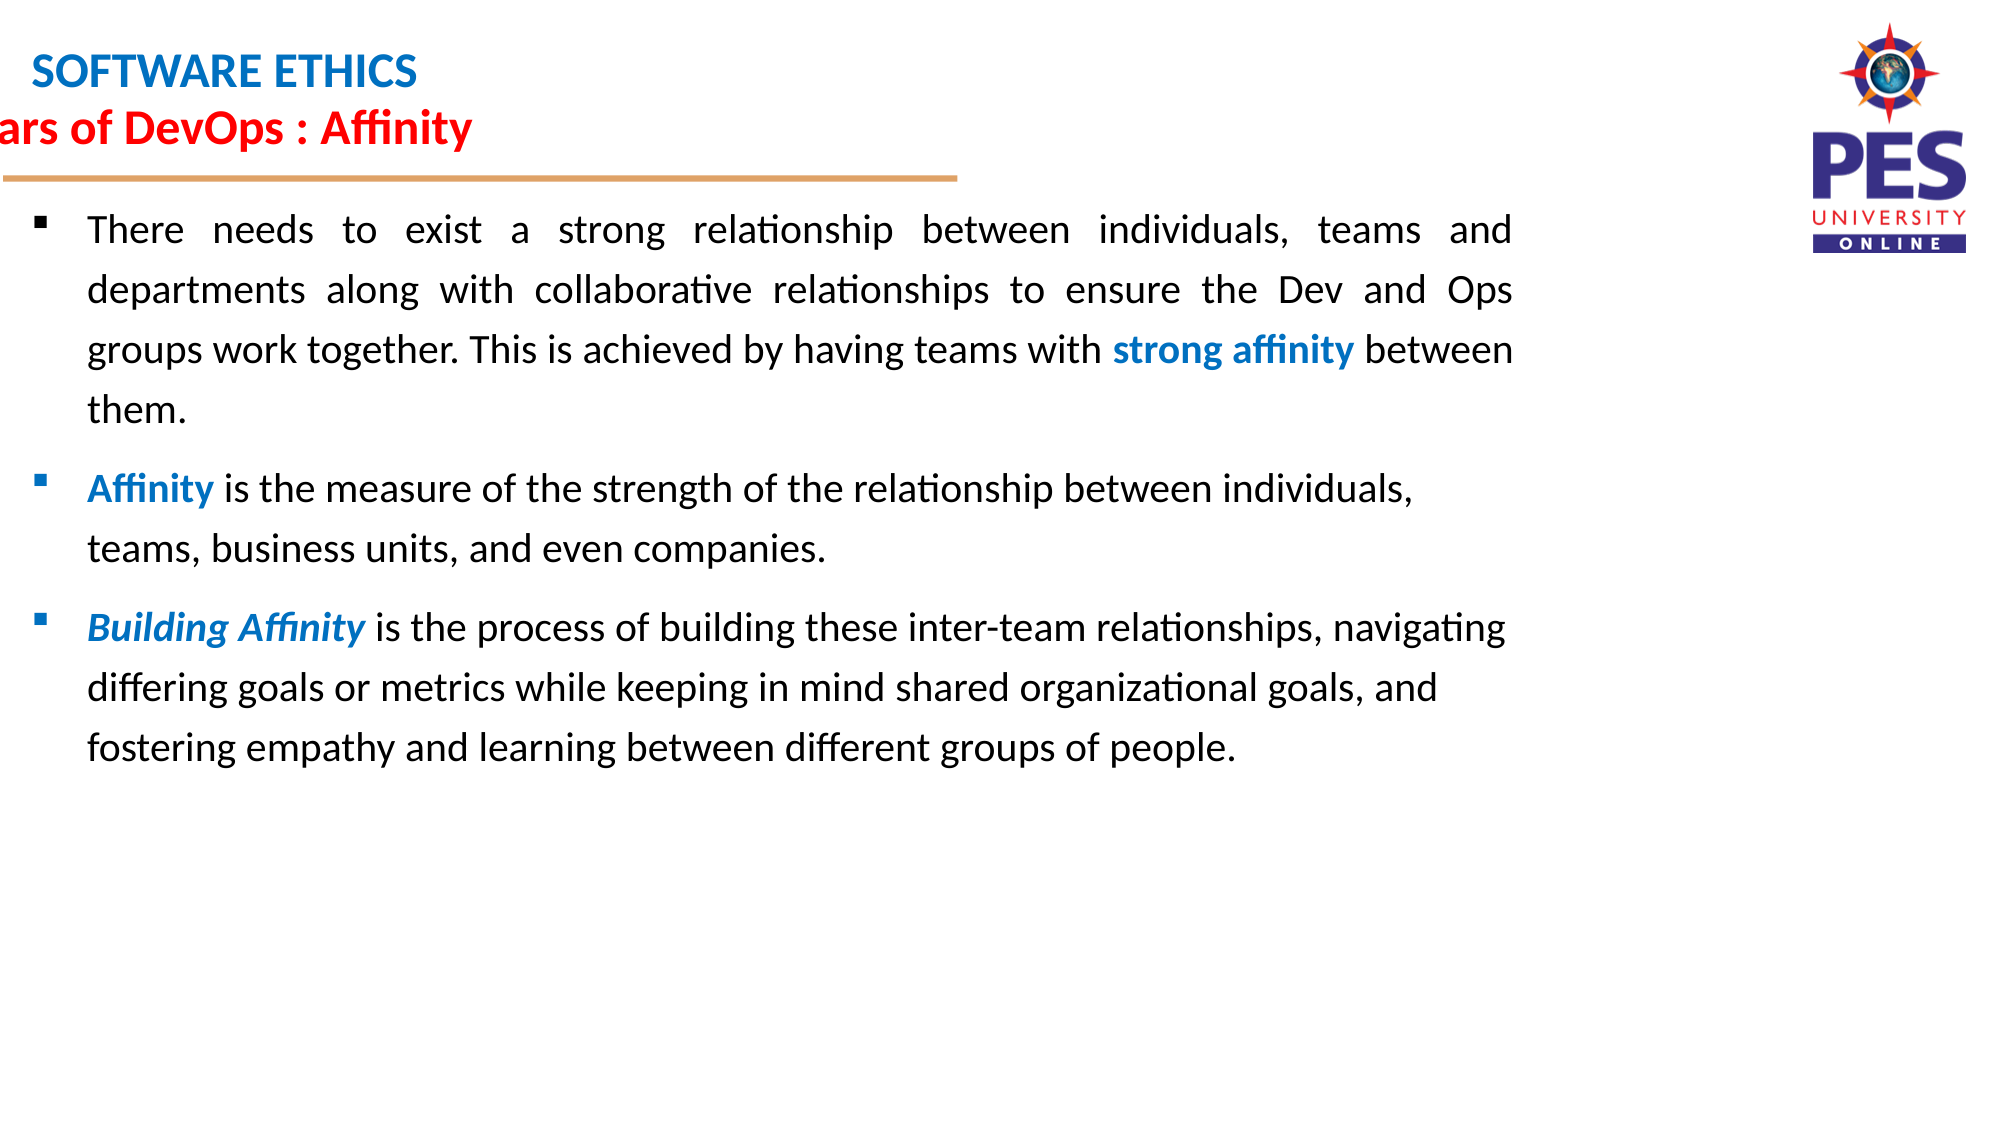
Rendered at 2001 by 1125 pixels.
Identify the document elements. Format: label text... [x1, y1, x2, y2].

text_box Pillars of DevOps : Affinity [0, 87, 691, 163]
text_box There needs to exist a strong relationship between individuals, teams and departments along with collaborative relationships to ensure the Dev and Ops groups work together. This is achieved by having teams with strong affinity between them. Affinity is the measure of the strength of the relationship between individuals, teams, business units, and even companies. Building Affinity is the process of building these inter-team relationships, navigating differing goals or metrics while keeping in mind shared organizational goals, and fostering empathy and learning between different groups of people. [16, 184, 1529, 837]
picture [1813, 22, 1966, 253]
